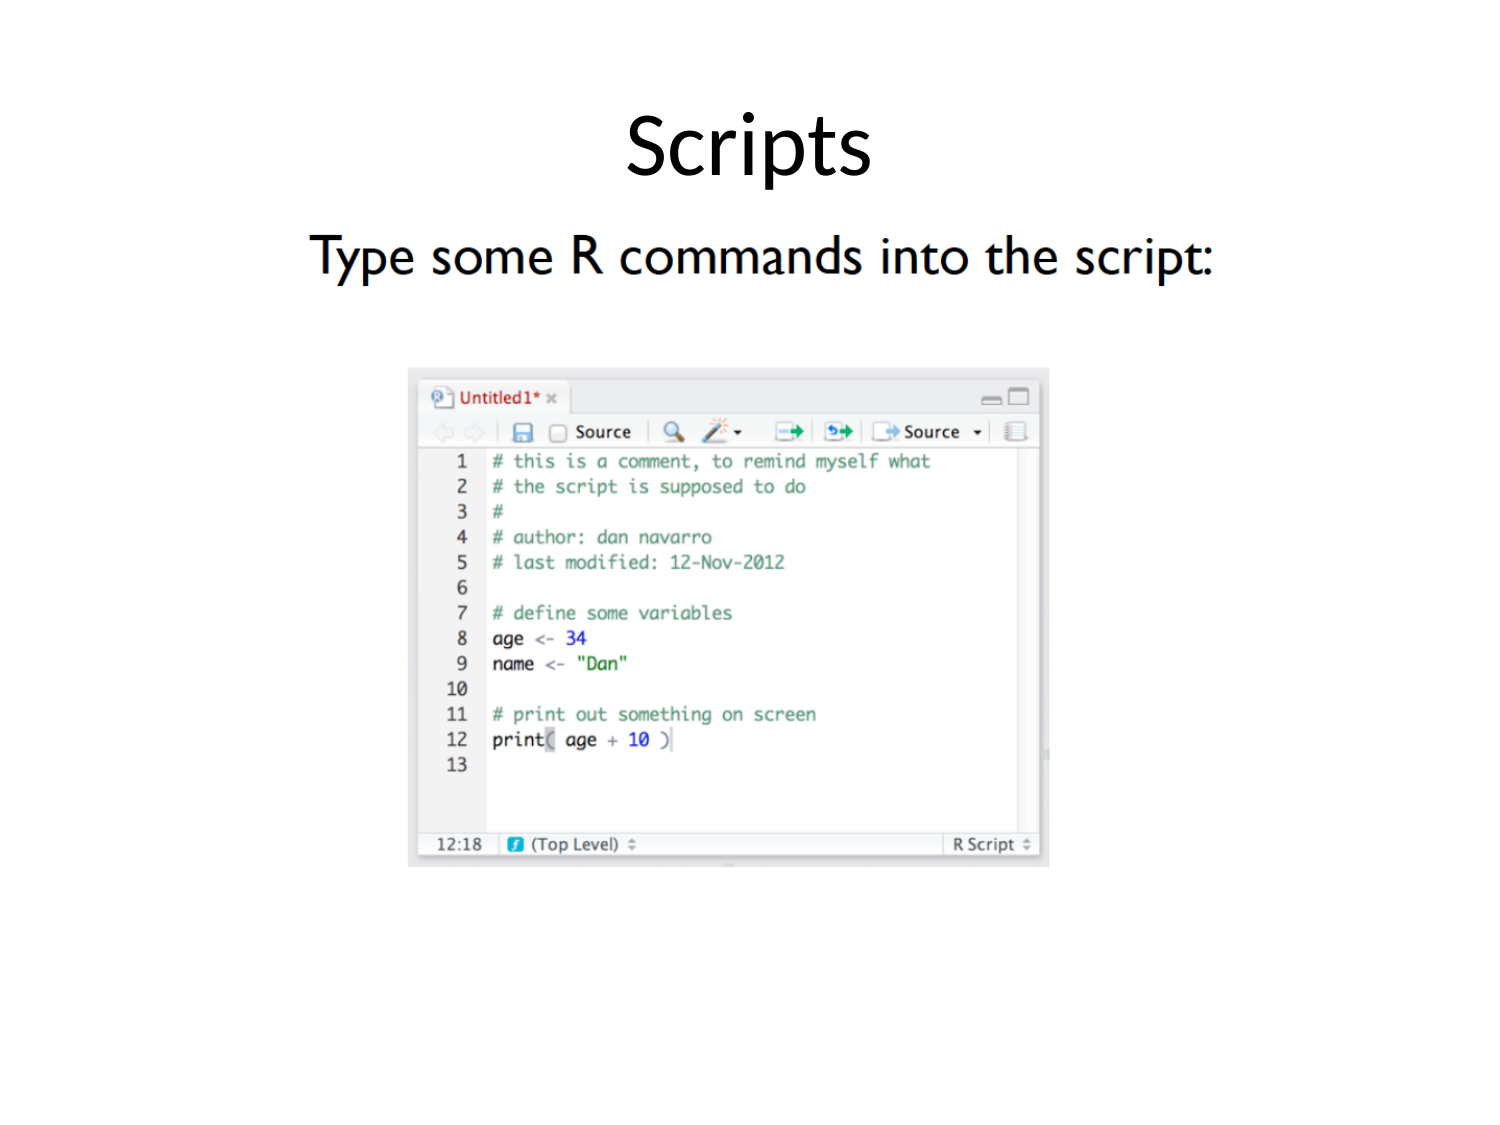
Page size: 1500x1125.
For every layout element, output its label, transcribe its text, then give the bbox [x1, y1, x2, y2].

title Scripts [75, 45, 1425, 233]
picture [266, 212, 1232, 911]
